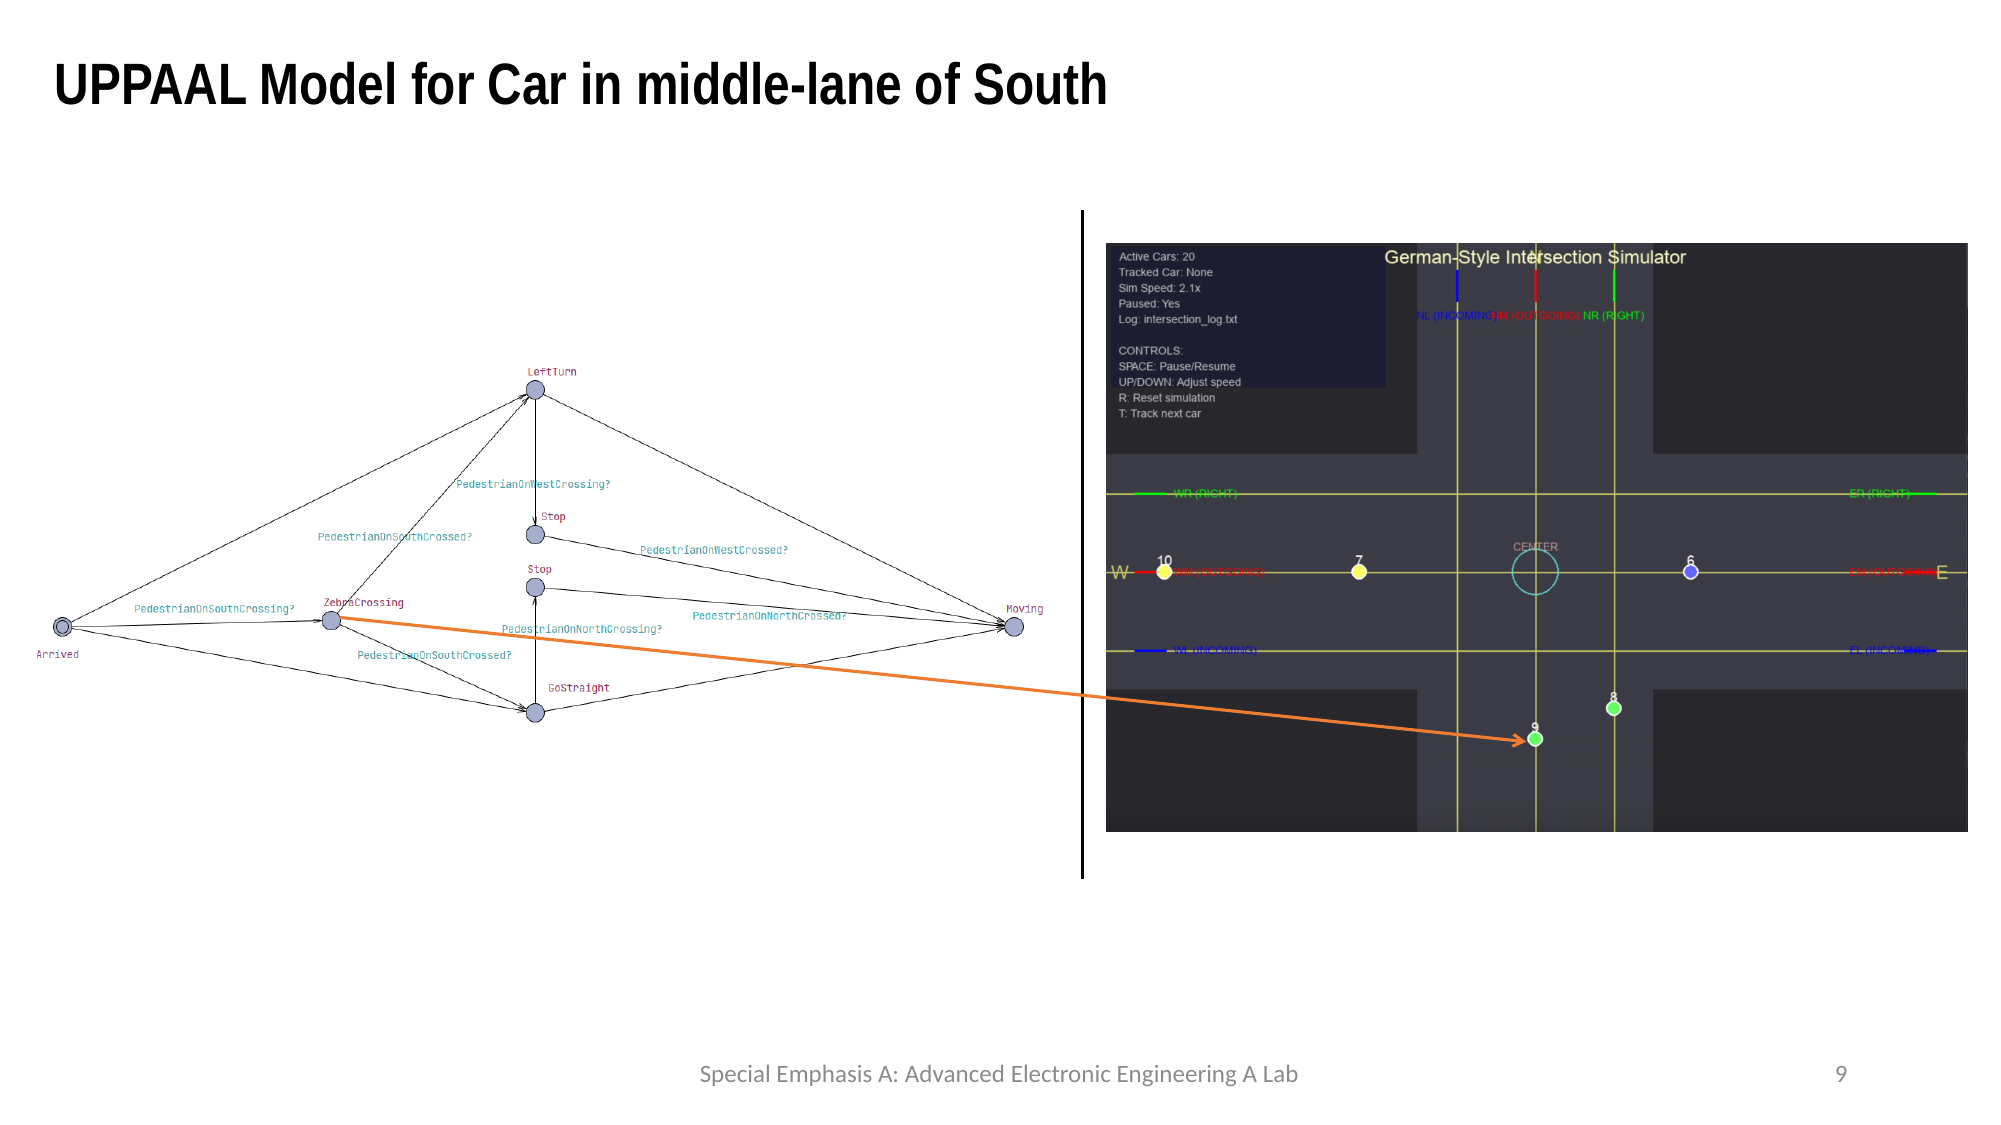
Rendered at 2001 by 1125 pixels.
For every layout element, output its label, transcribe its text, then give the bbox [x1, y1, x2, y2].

picture [1106, 242, 1968, 833]
picture [10, 355, 1059, 743]
slide_number 9 [1412, 1042, 1863, 1103]
text_box UPPAAL Model for Car in middle-lane of South [40, 38, 1227, 124]
footer Special Emphasis A: Advanced Electronic Engineering A Lab [662, 1042, 1338, 1103]
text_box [339, 617, 1527, 742]
